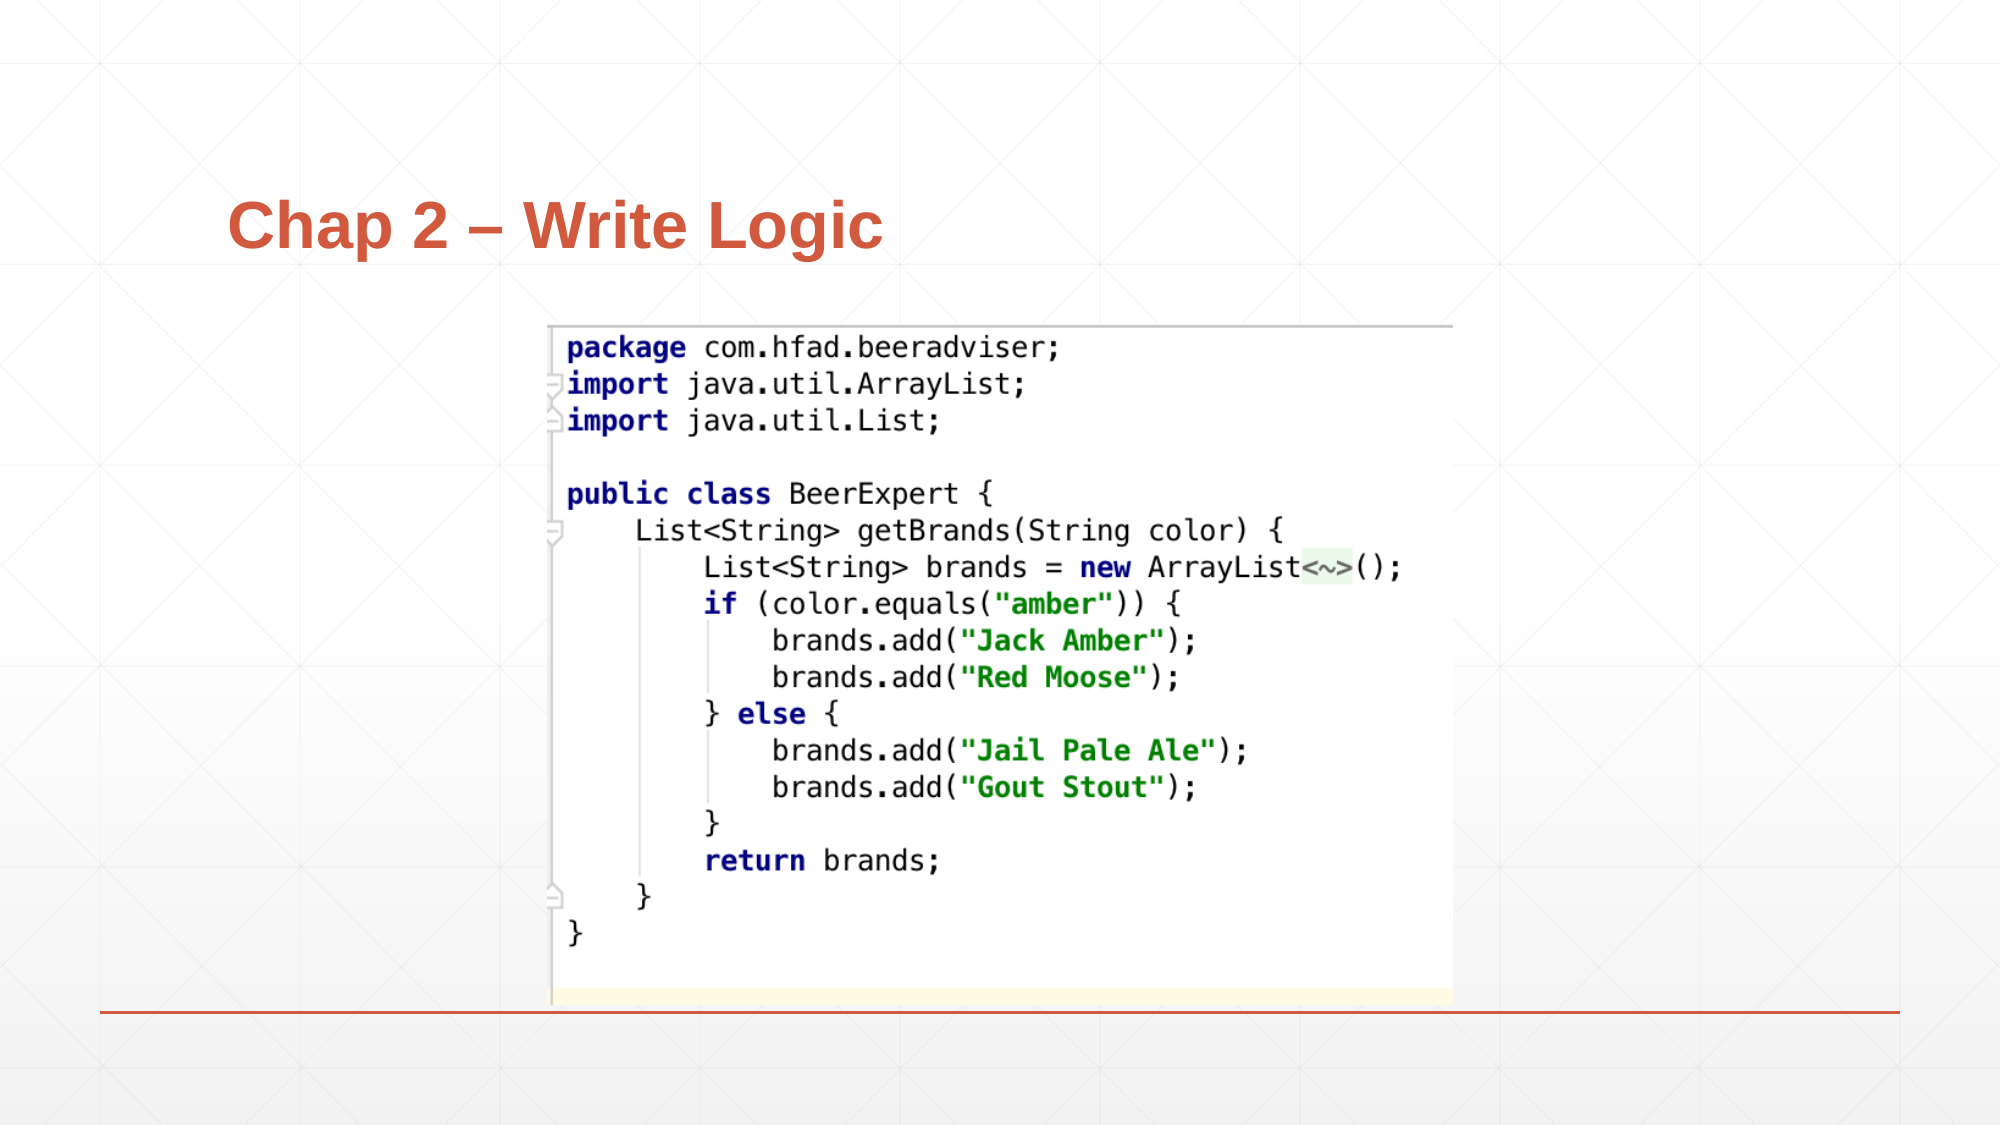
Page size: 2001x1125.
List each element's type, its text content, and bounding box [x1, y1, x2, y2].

picture [547, 323, 1453, 1005]
title Chap 2 – Write Logic [212, 82, 1788, 271]
